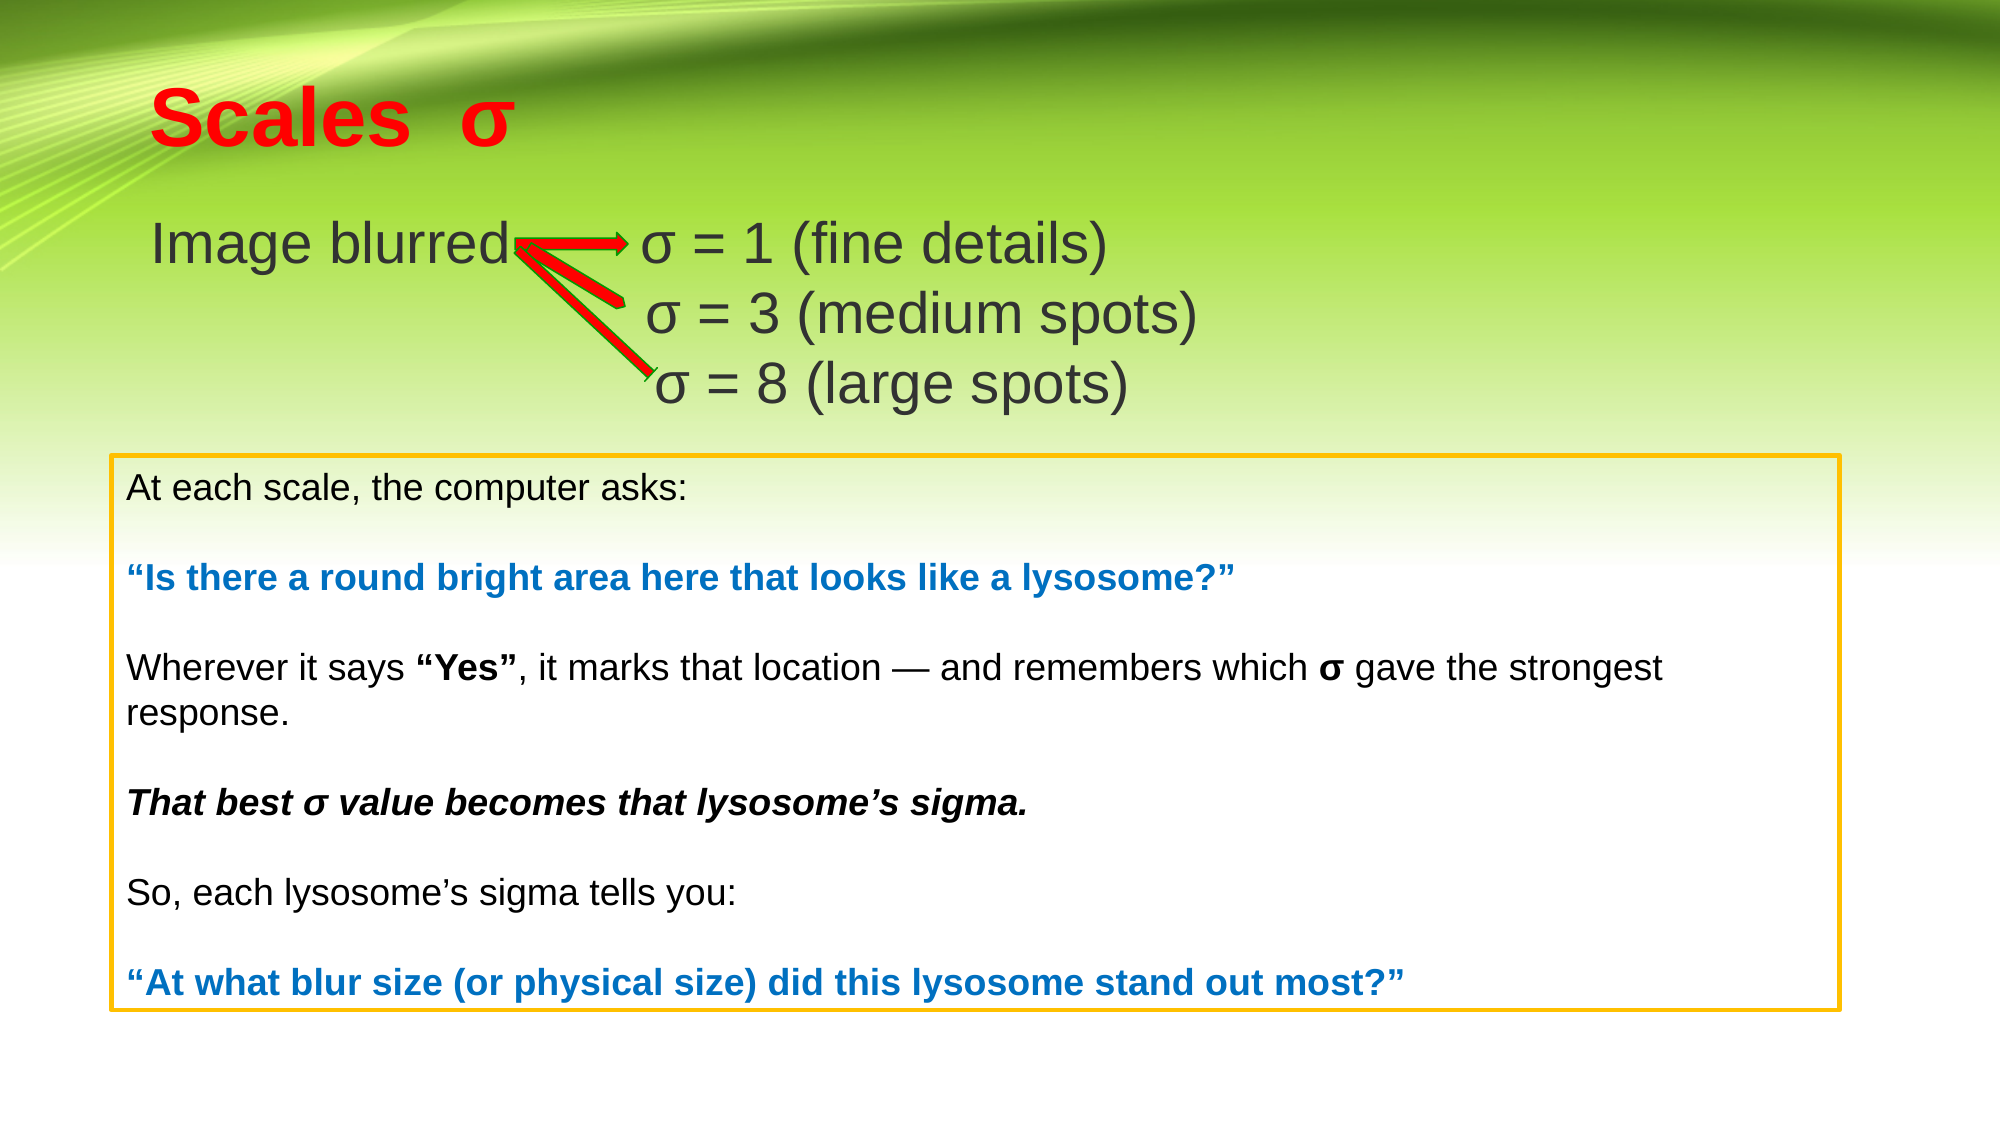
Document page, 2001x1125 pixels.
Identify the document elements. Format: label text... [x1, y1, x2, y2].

text_box Image blurred σ = 1 (fine details) σ = 3 (medium spots) σ = 8 (large spots) [119, 153, 1215, 455]
text_box At each scale, the computer asks: “Is there a round bright area here that looks like a lysosome?” Wherever it says “Yes”, it marks that location — and remembers which σ gave the strongest response. That best σ value becomes that lysosome’s sigma. So, each lysosome’s sigma tells you: “At what blur size (or physical size) did this lysosome stand out most?” [111, 455, 1840, 1010]
text_box [514, 246, 658, 382]
text_box Scales σ [134, 10, 532, 153]
text_box [526, 242, 626, 309]
text_box [515, 232, 629, 256]
picture [0, 0, 2000, 1125]
